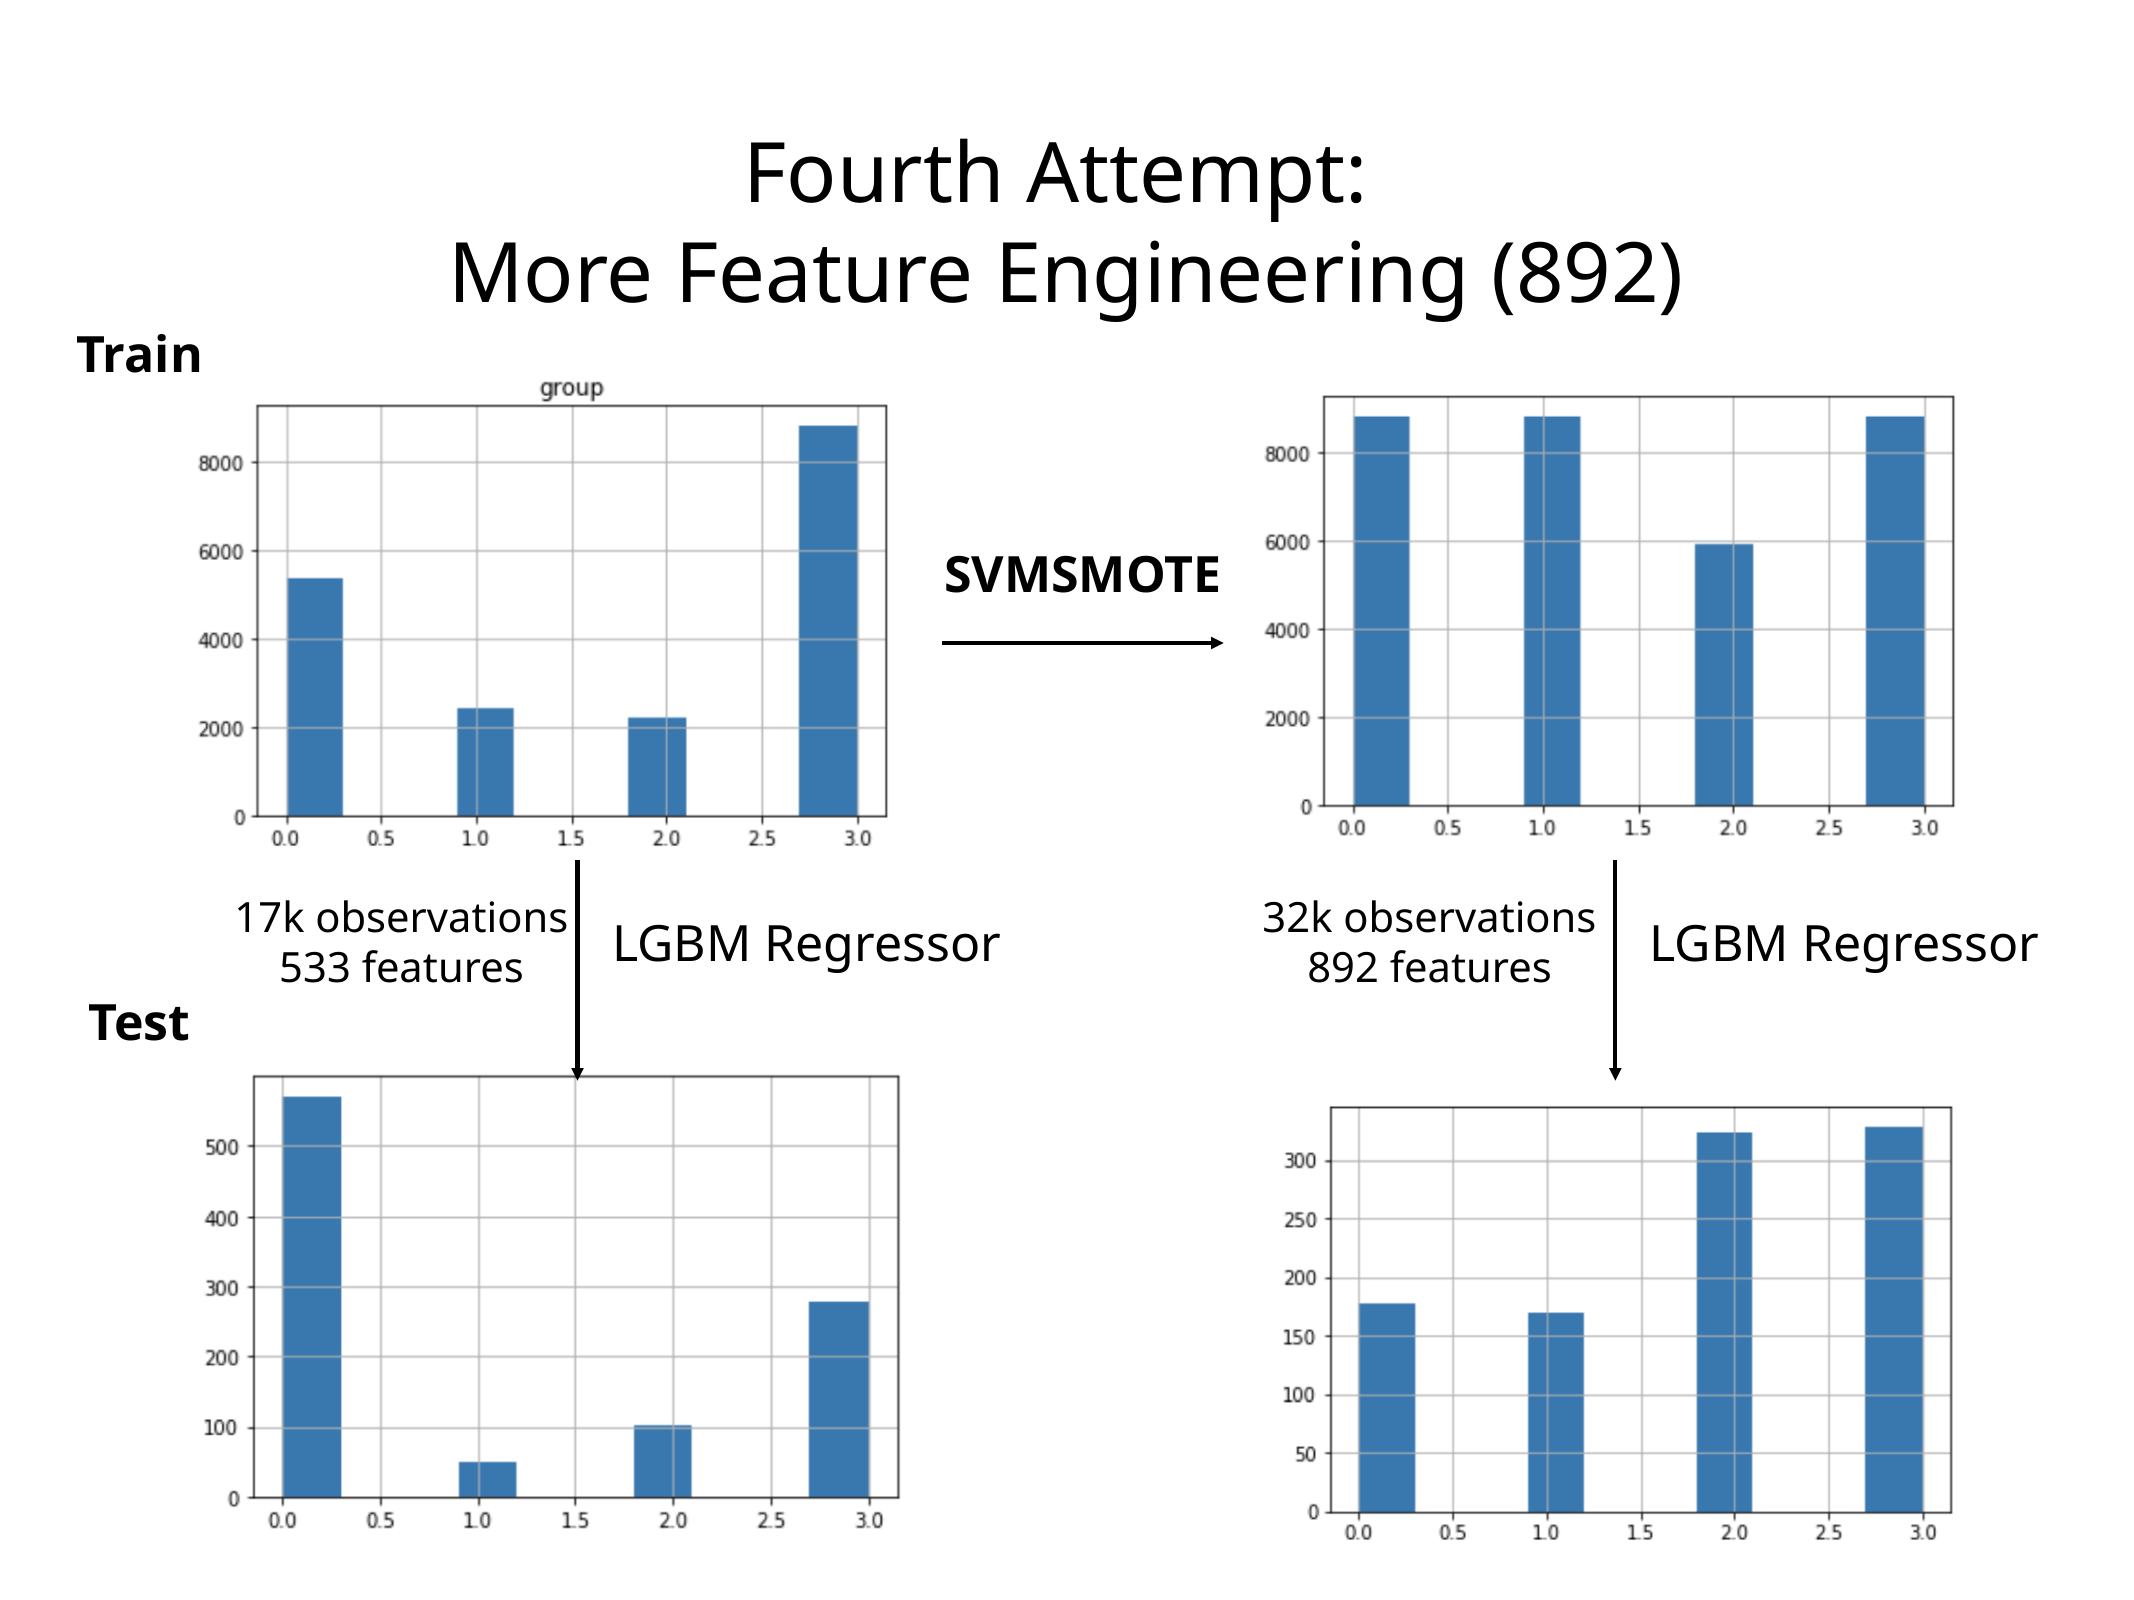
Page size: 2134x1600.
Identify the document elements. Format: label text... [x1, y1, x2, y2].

text_box LGBM Regressor [604, 902, 1011, 980]
picture [1241, 1082, 2006, 1560]
picture [175, 351, 937, 867]
text_box 32k observations 892 features [1254, 882, 1606, 1000]
text_box Train [67, 313, 212, 391]
text_box [942, 636, 1224, 650]
text_box [1609, 859, 1622, 1081]
picture [190, 1062, 939, 1552]
text_box LGBM Regressor [1641, 902, 2048, 980]
text_box 17k observations 533 features [226, 882, 577, 1000]
title Fourth Attempt: More Feature Engineering (892) [155, 41, 1978, 397]
text_box SVMSMOTE [937, 534, 1229, 612]
text_box Test [80, 982, 199, 1060]
picture [1229, 370, 2001, 848]
